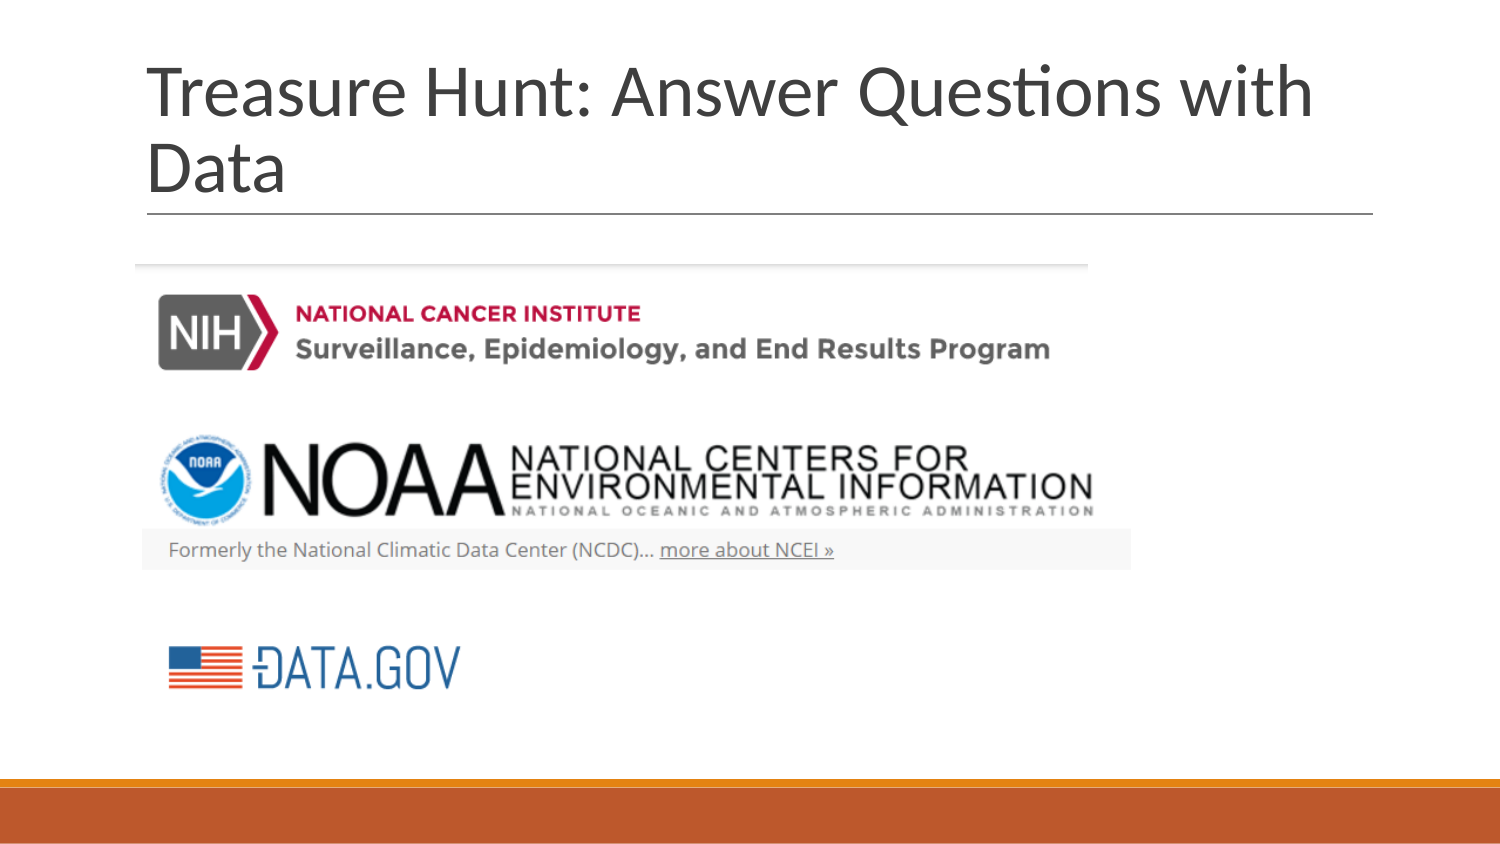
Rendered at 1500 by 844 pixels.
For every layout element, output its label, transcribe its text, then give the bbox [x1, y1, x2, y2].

picture [141, 620, 486, 706]
title Treasure Hunt: Answer Questions with Data [135, 35, 1373, 214]
picture [134, 264, 1088, 394]
list [142, 233, 1380, 729]
picture [141, 423, 1131, 577]
